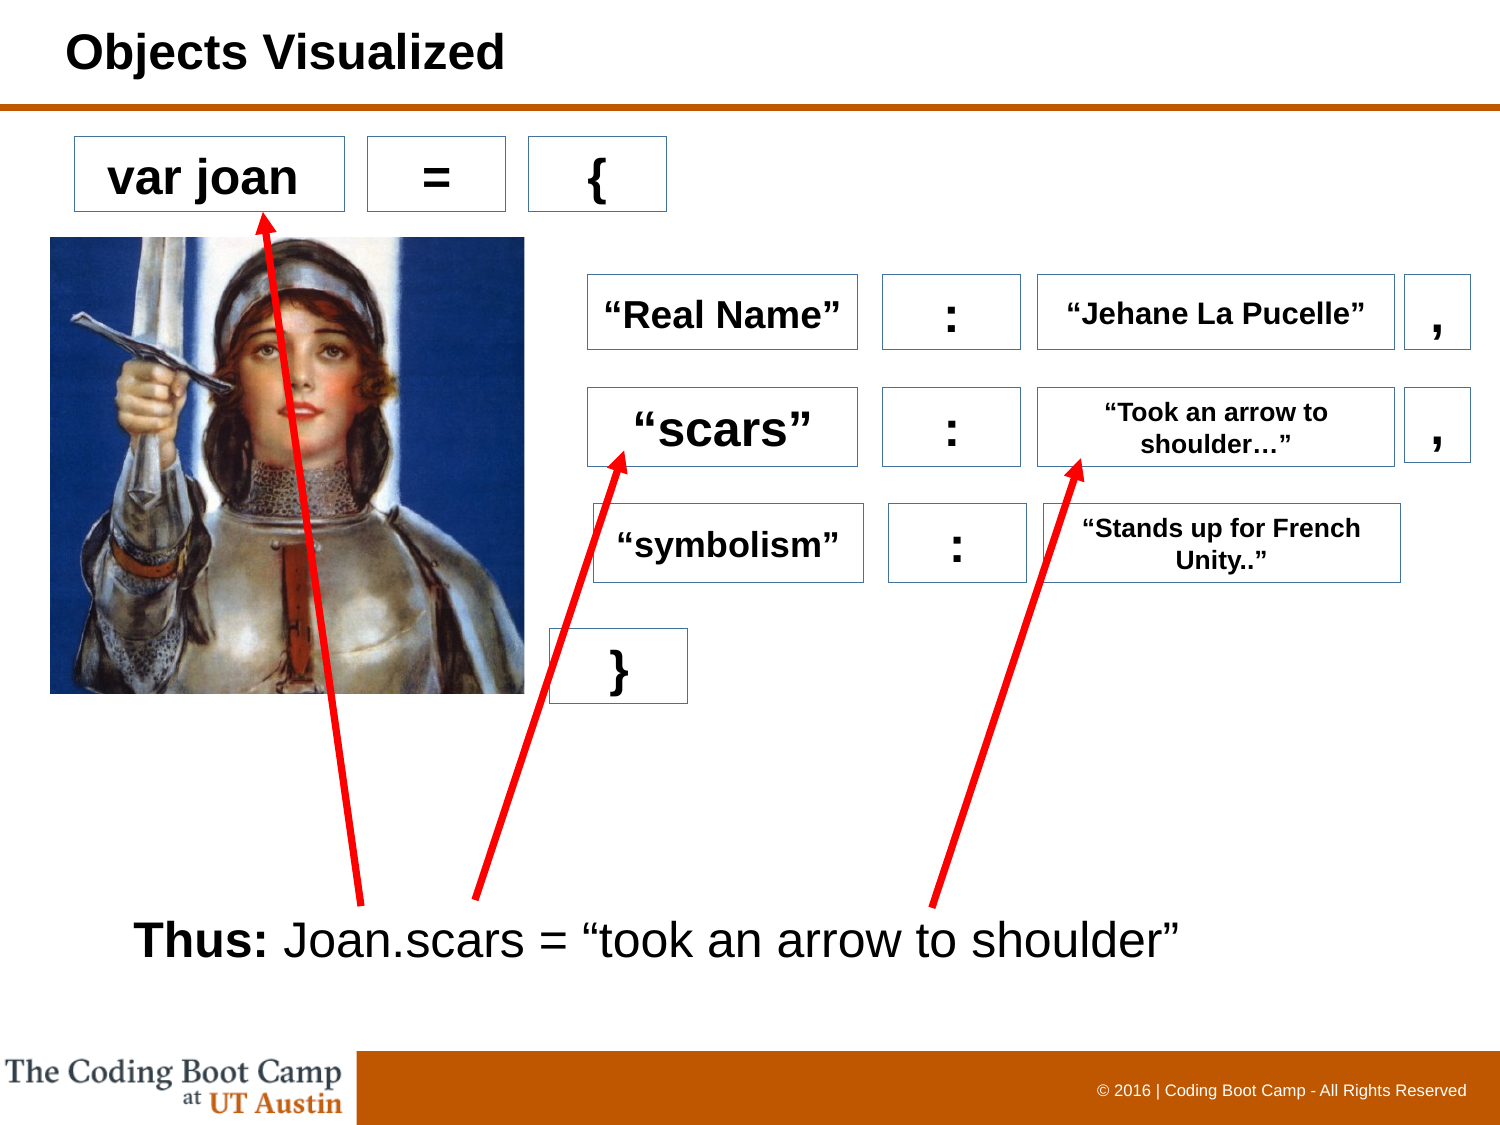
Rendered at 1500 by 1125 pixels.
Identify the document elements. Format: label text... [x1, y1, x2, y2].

picture [0, 1050, 357, 1125]
text_box “symbolism” [625, 503, 864, 583]
text_box = [367, 136, 506, 212]
text_box } [625, 628, 688, 704]
title Objects Visualized [50, 0, 1458, 108]
text_box , [1404, 387, 1471, 463]
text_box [474, 450, 625, 900]
text_box “Jehane La Pucelle” [1037, 274, 1395, 350]
text_box : [882, 274, 1021, 350]
text_box “Took an arrow to shoulder…” [1037, 387, 1395, 467]
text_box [262, 211, 361, 907]
text_box : [888, 503, 931, 583]
text_box Thus: Joan.scars = “took an arrow to shoulder” [50, 899, 1263, 975]
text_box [931, 458, 1081, 908]
text_box “Stands up for French Unity..” [1081, 503, 1401, 583]
picture [49, 237, 262, 694]
text_box var joan [74, 136, 345, 212]
text_box : [882, 387, 1021, 467]
text_box { [528, 136, 667, 212]
text_box “Real Name” [587, 274, 858, 350]
text_box “scars” [587, 387, 858, 467]
picture [361, 237, 525, 694]
text_box , [1404, 274, 1471, 350]
